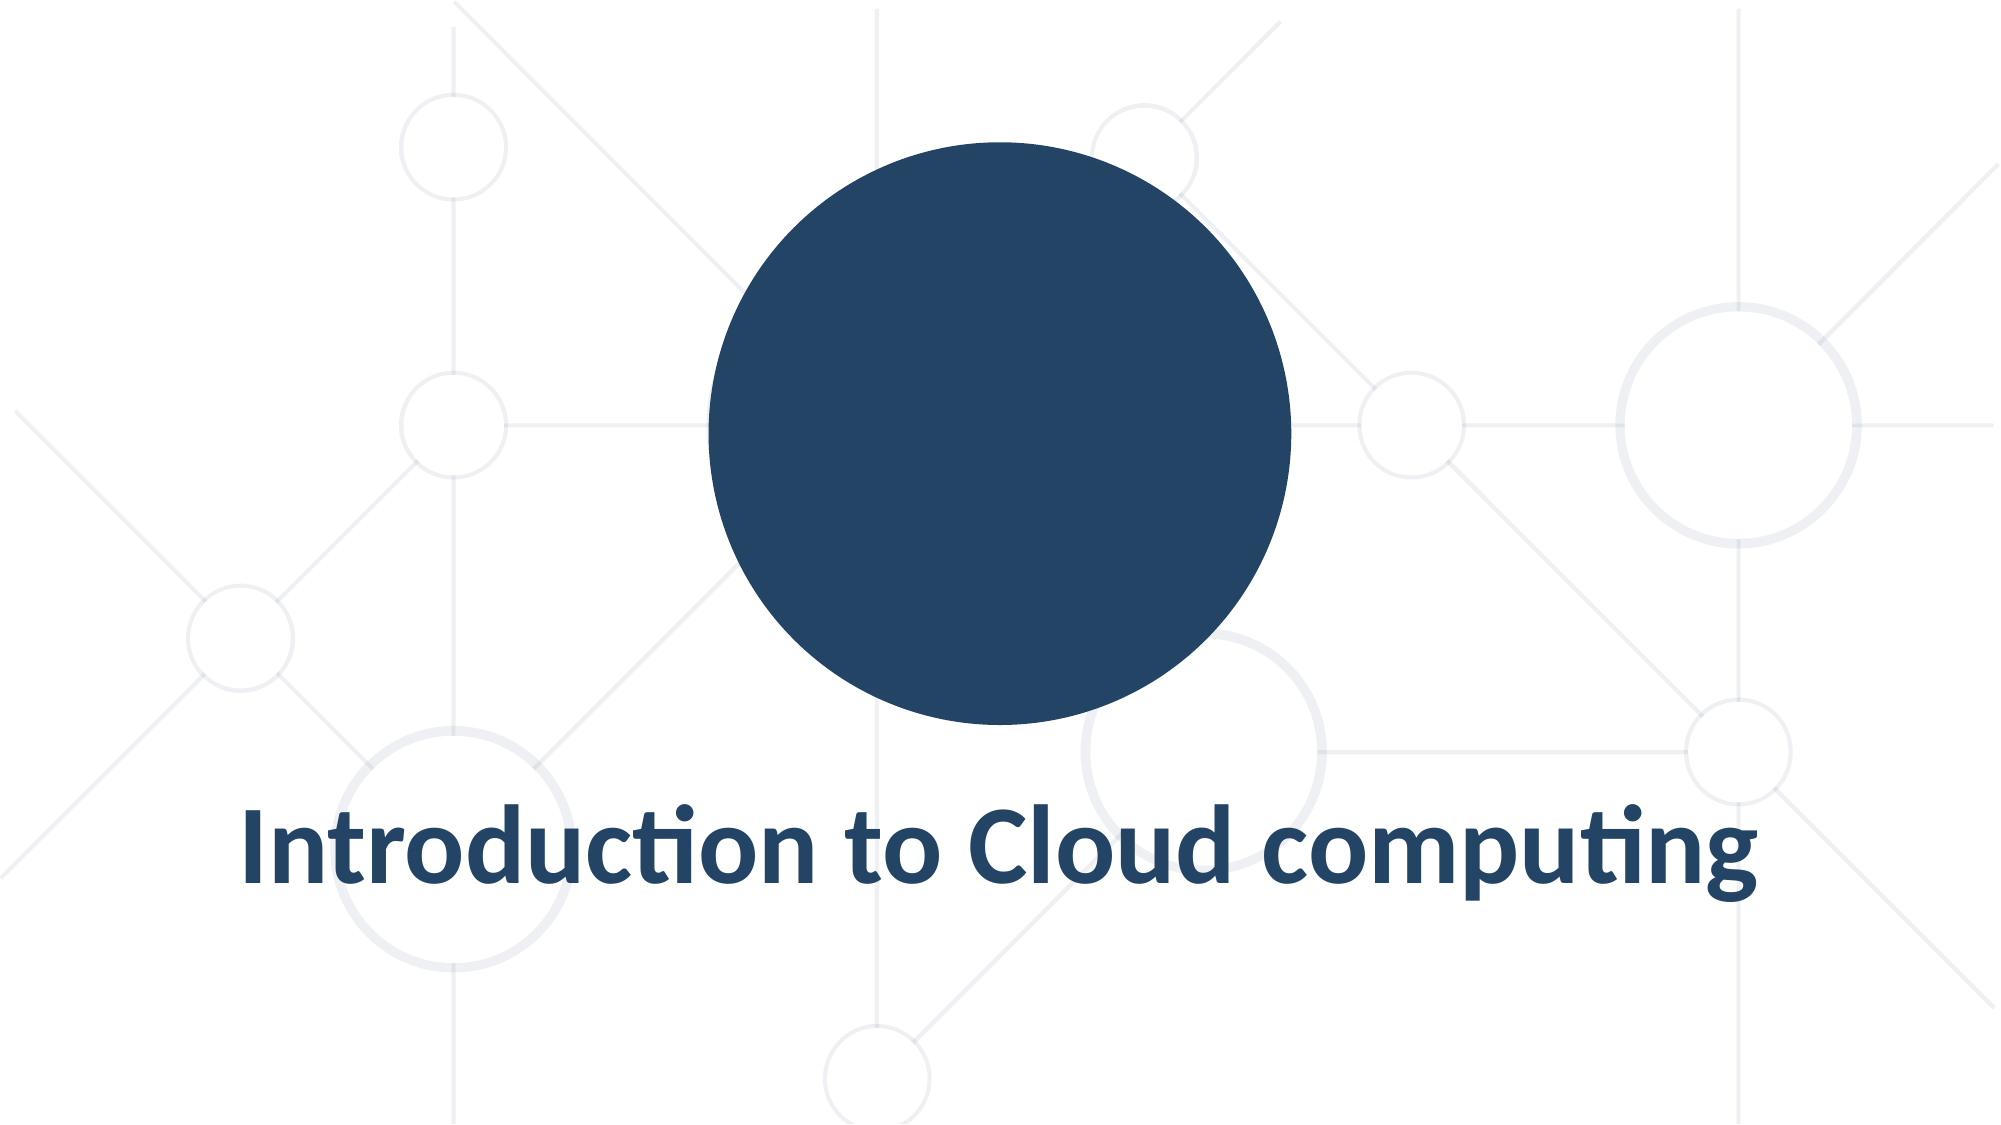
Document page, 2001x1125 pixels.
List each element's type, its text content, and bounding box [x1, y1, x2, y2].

list Introduction to Cloud computing [100, 771, 1900, 898]
